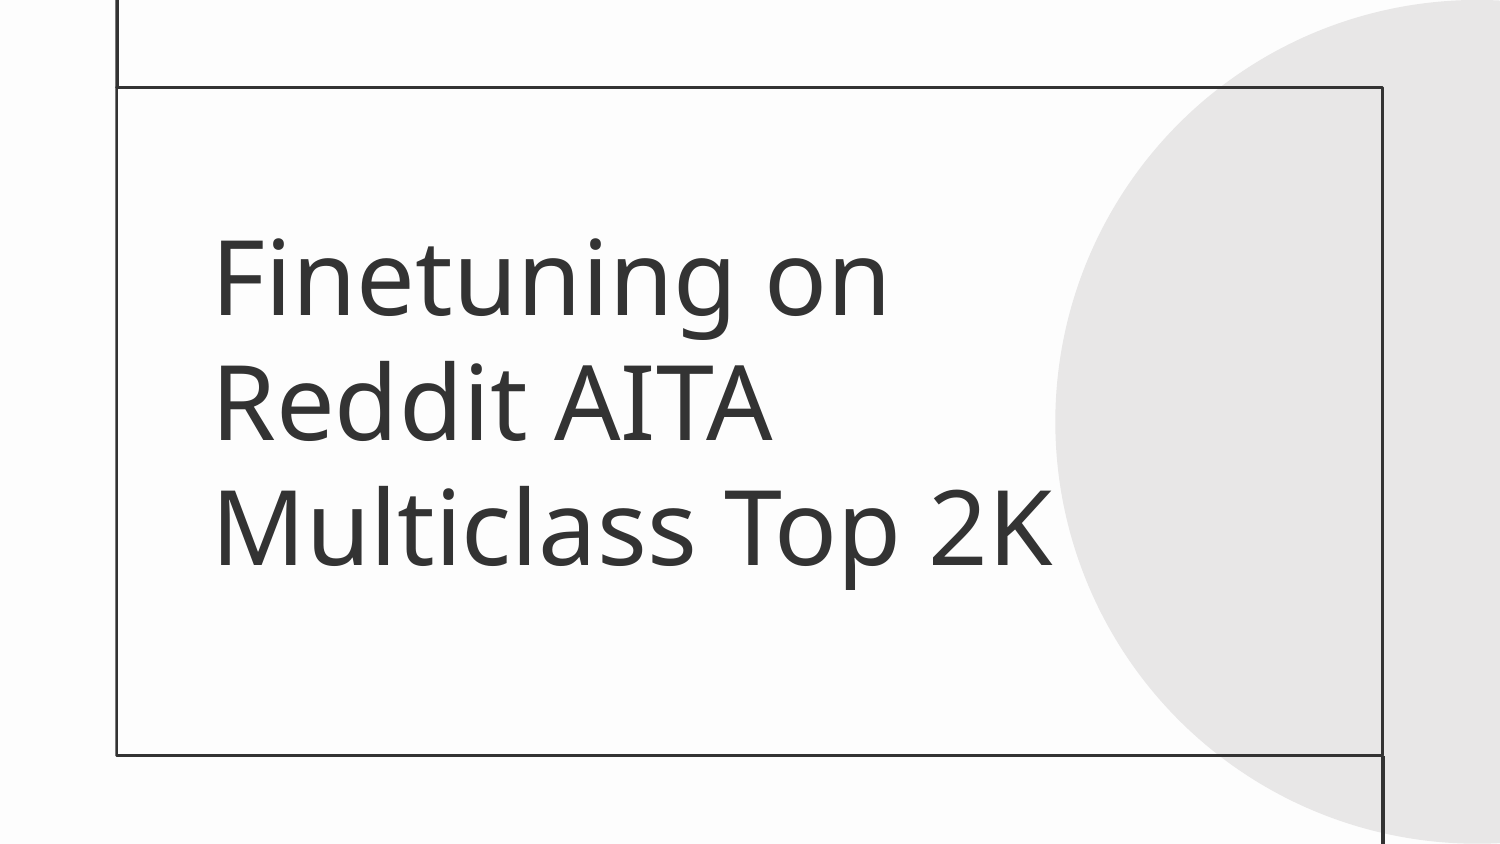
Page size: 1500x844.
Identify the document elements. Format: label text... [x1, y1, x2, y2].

title Finetuning on Reddit AITA Multiclass Top 2K [196, 463, 1156, 602]
